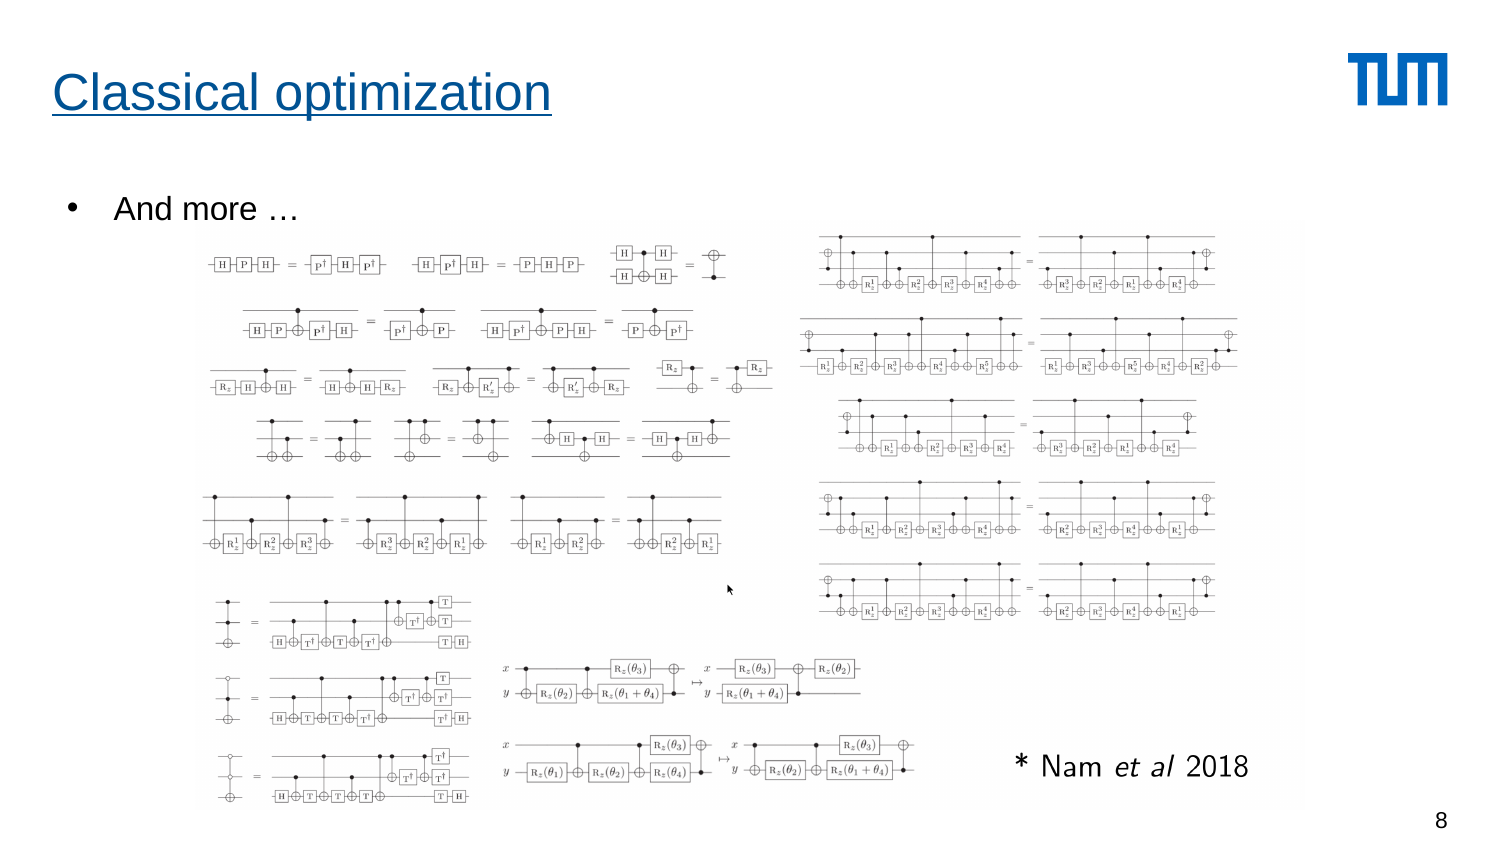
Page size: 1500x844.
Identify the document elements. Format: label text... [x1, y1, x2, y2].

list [195, 220, 1305, 811]
slide_number 8 [1111, 796, 1448, 842]
title Classical optimization [51, 54, 1449, 118]
text_box And more … [52, 179, 1448, 234]
